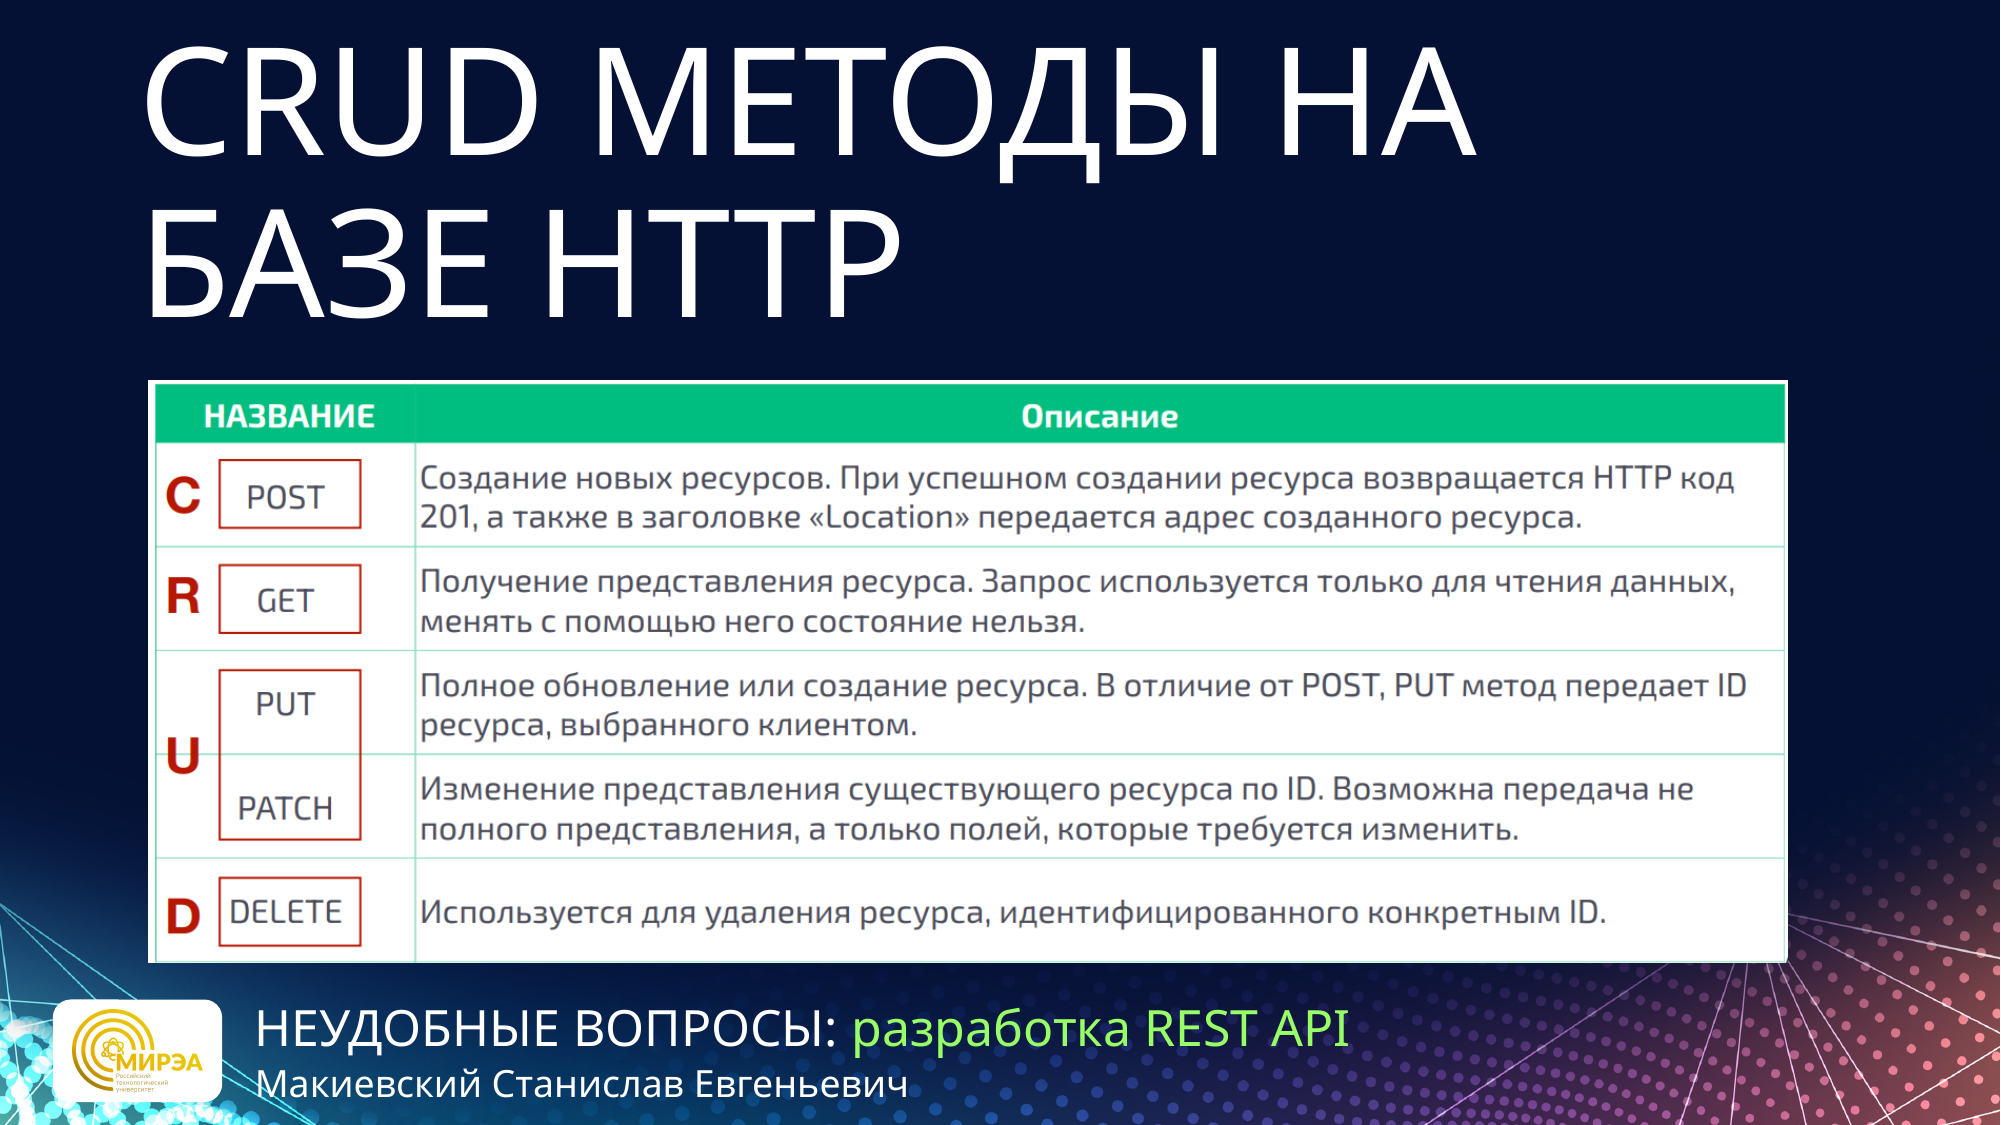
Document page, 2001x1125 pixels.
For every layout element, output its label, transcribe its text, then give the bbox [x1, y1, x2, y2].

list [148, 380, 1788, 963]
picture [0, 0, 2000, 1125]
title CRUD МЕТОДЫ НА БАЗЕ HTTP [123, 124, 1849, 252]
